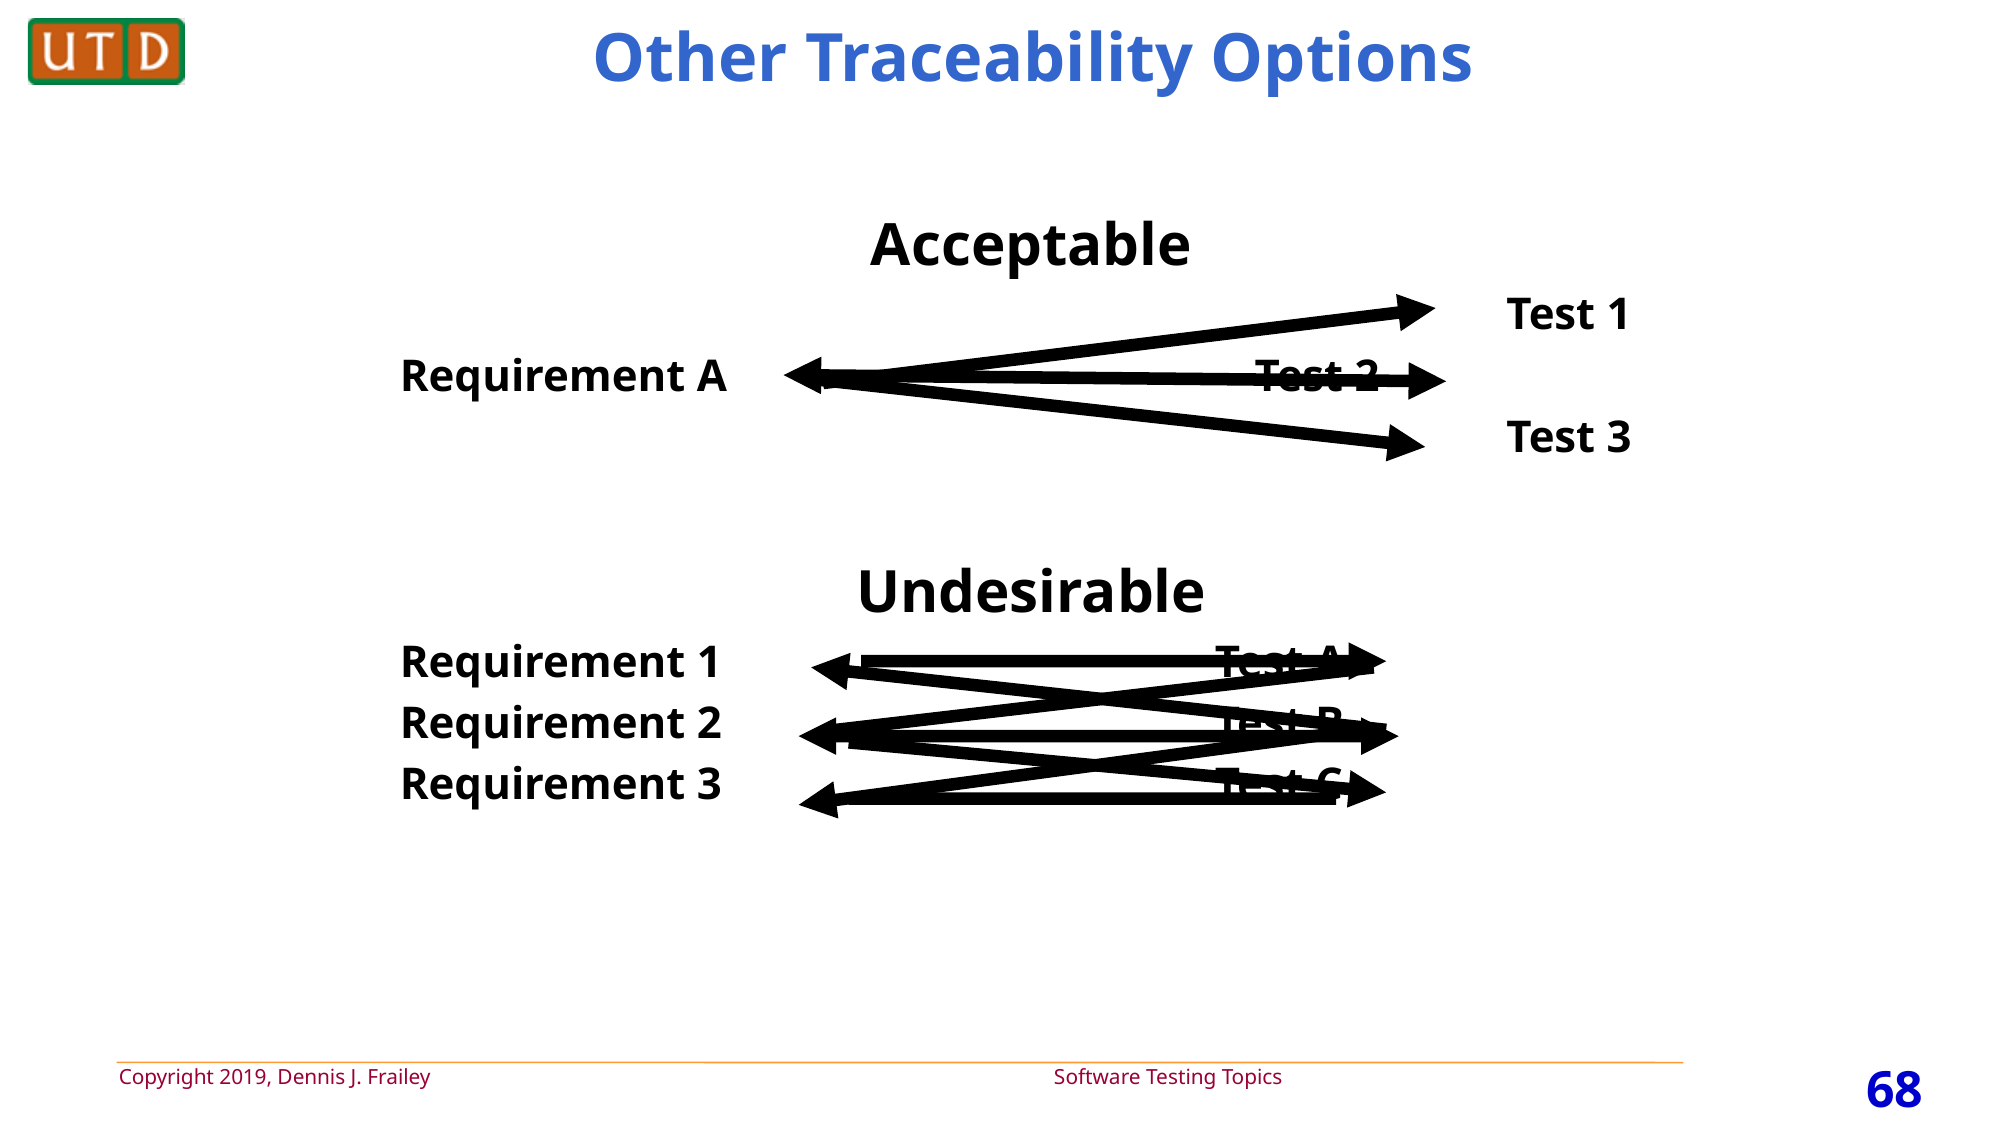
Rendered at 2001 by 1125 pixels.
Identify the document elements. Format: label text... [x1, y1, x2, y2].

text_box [798, 660, 1399, 806]
list Acceptable Test 1 Requirement A Test 2 Test 3 Undesirable Requirement 1 Test A Requirement 2 Test B Requirement 3 Test C [385, 200, 1678, 925]
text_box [783, 307, 1447, 448]
title Other Traceability Options [143, 0, 1924, 111]
picture [27, 18, 143, 85]
